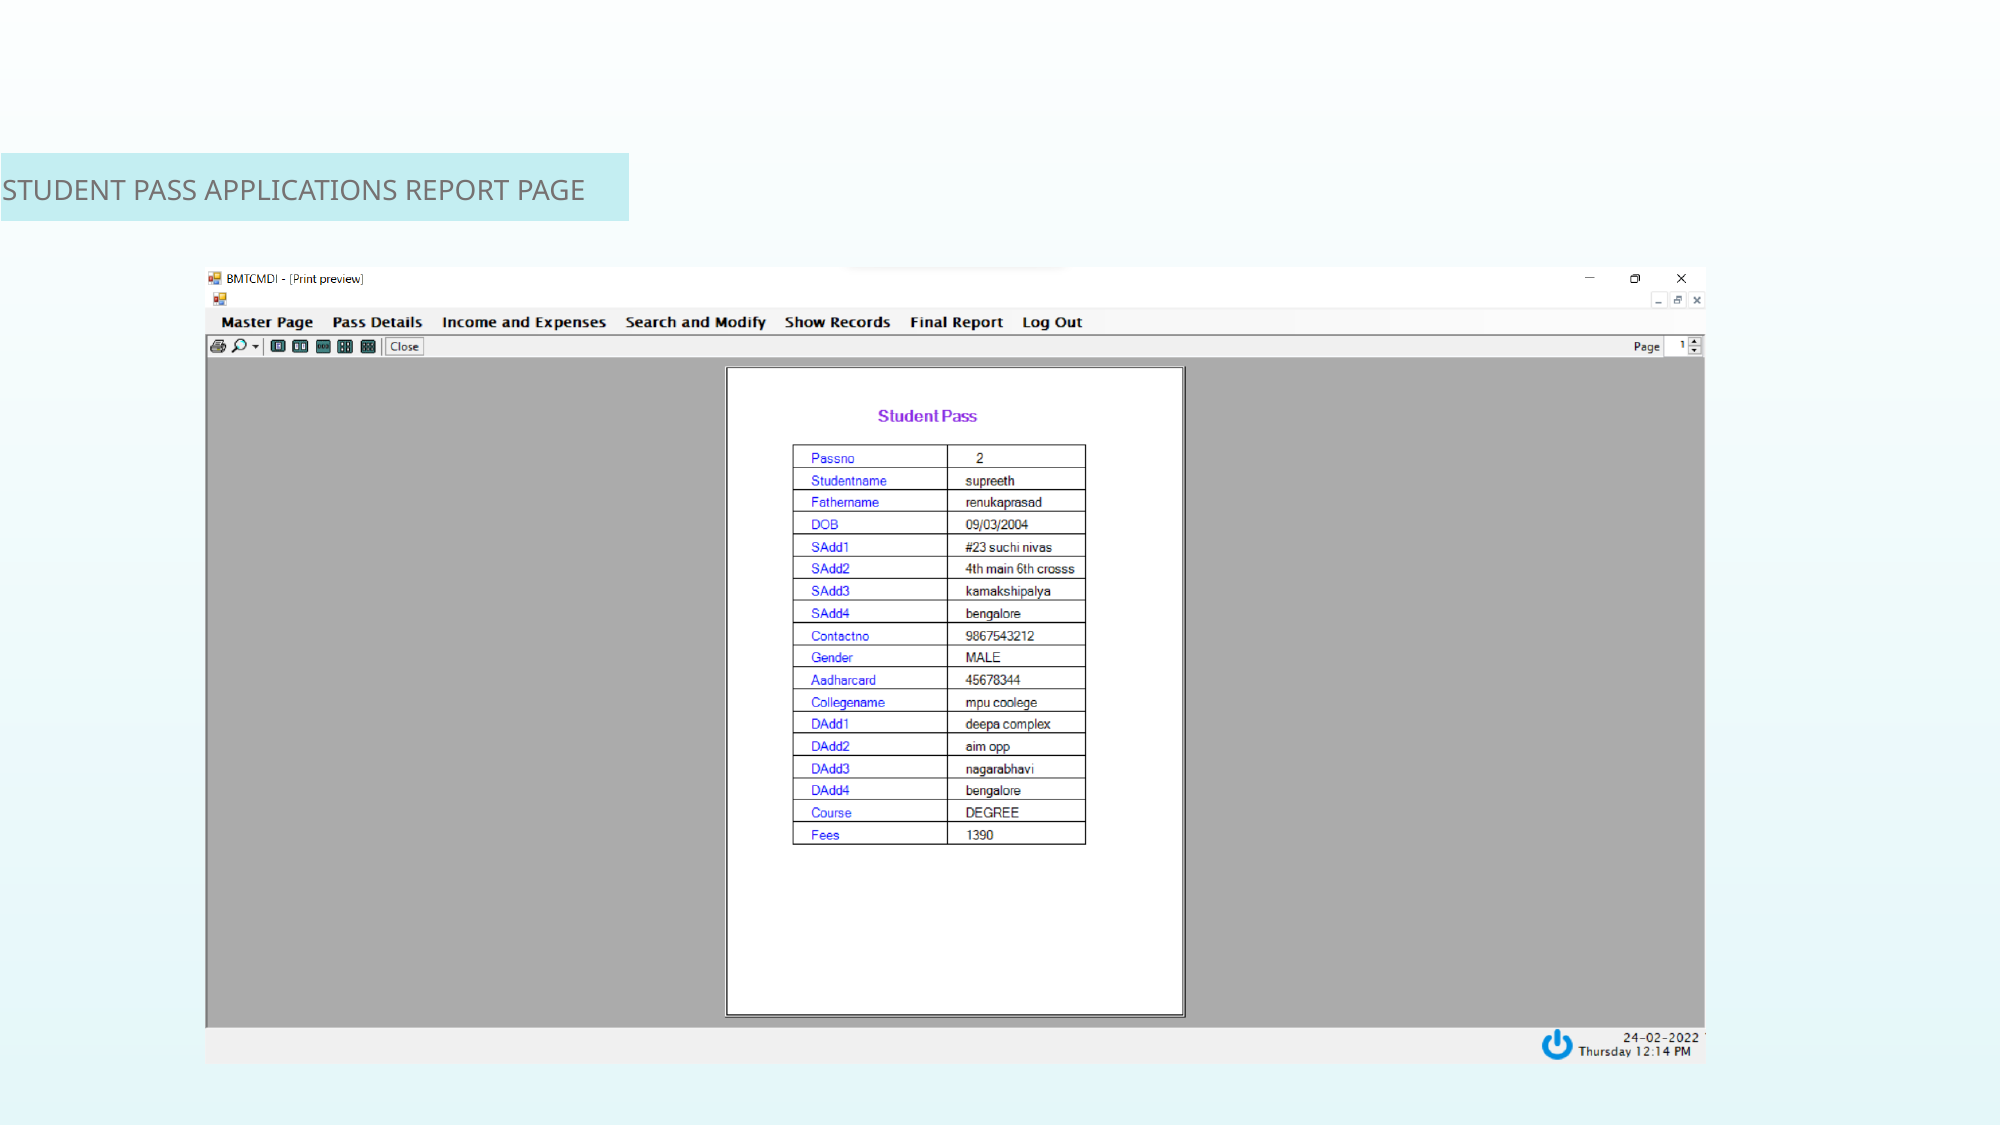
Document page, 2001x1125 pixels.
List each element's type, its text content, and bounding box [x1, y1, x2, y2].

text_box [0, 152, 630, 168]
picture [205, 267, 1706, 1065]
text_box STUDENT PASS APPLICATIONS REPORT PAGE [0, 168, 650, 232]
